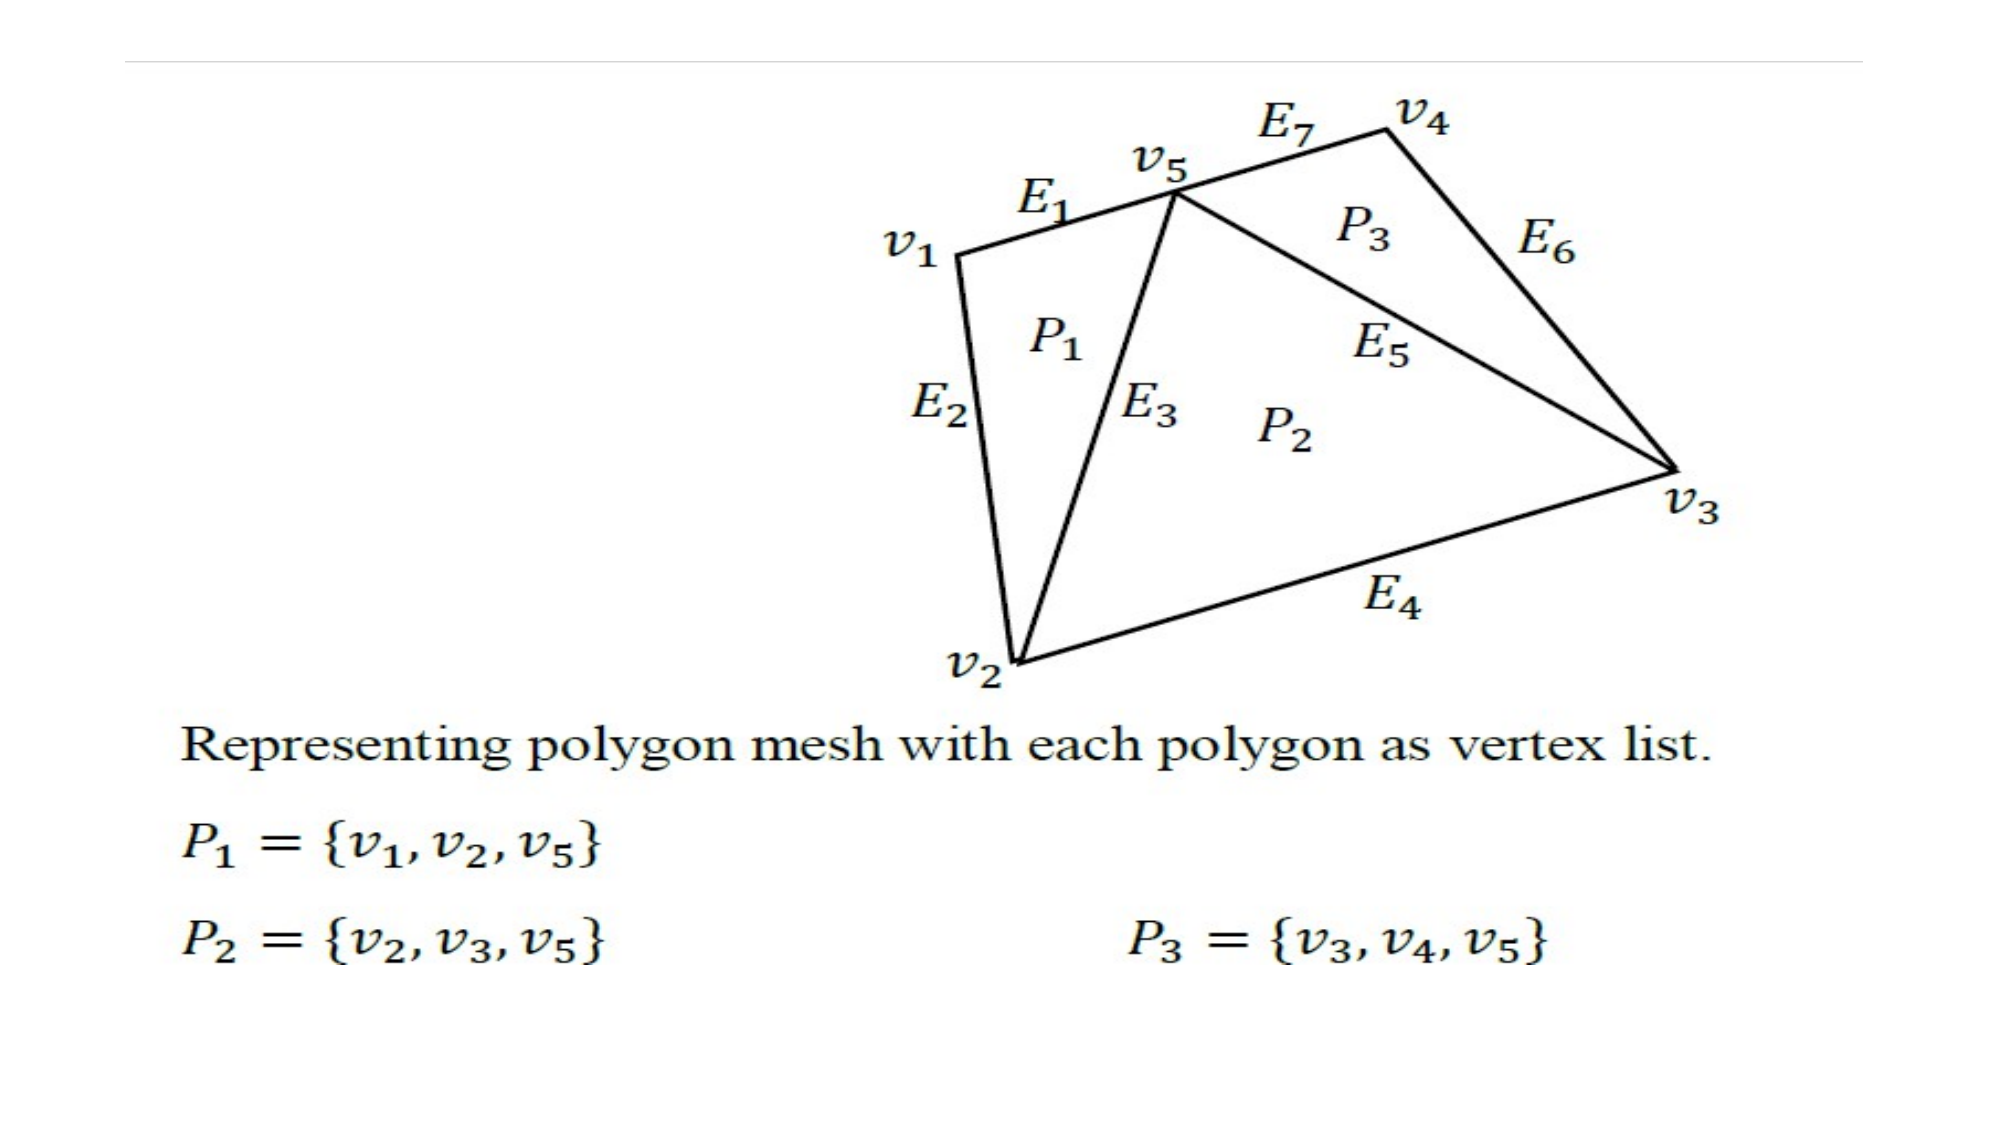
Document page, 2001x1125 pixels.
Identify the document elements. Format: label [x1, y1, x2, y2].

picture [124, 61, 1863, 965]
